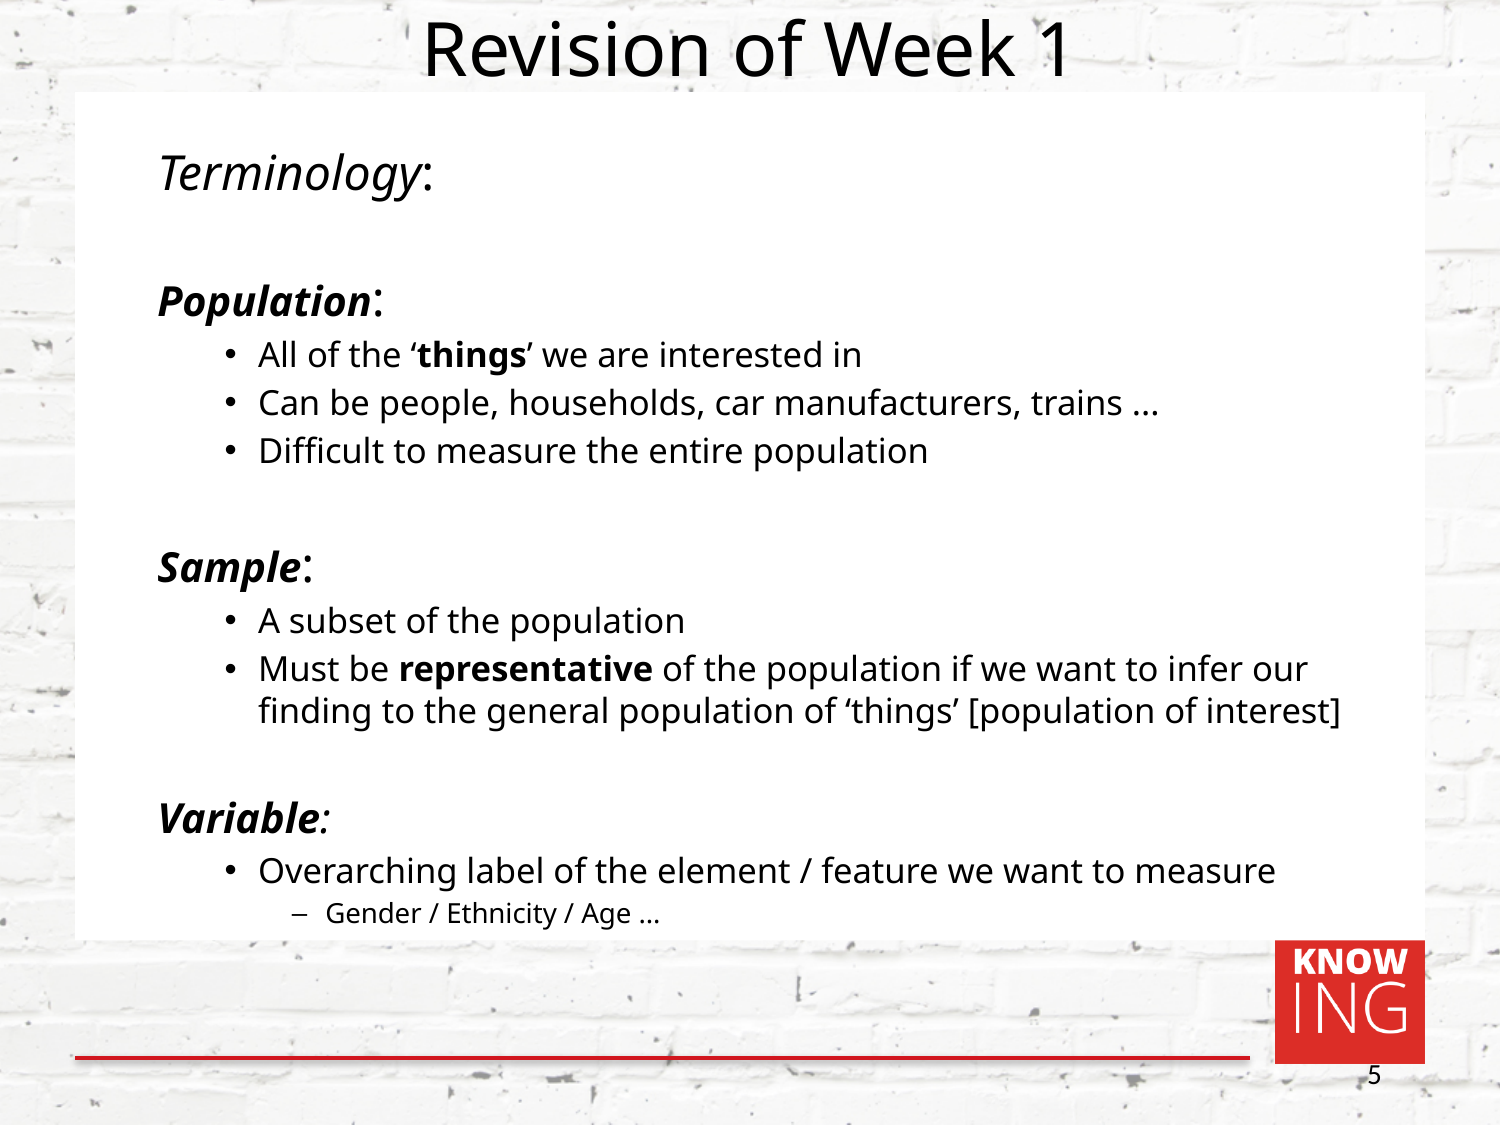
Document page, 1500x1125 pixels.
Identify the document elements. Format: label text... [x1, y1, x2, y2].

text_box 50% [74, 1060, 1059, 1067]
list Terminology: Population: All of the ‘things’ we are interested in Can be people, households, car manufacturers, trains ... Difficult to measure the entire population Sample: A subset of the population Must be representative of the population if we want to infer our finding to the general population of ‘things’ [population of interest] Variable: Overarching label of the element / feature we want to measure Gender / Ethnicity / Age … [75, 92, 1425, 941]
table_header f [0, 0, 1500, 1125]
title Revision of Week 1 [75, 0, 1425, 92]
slide_number 5 [1059, 1042, 1397, 1103]
picture [1275, 941, 1425, 1064]
